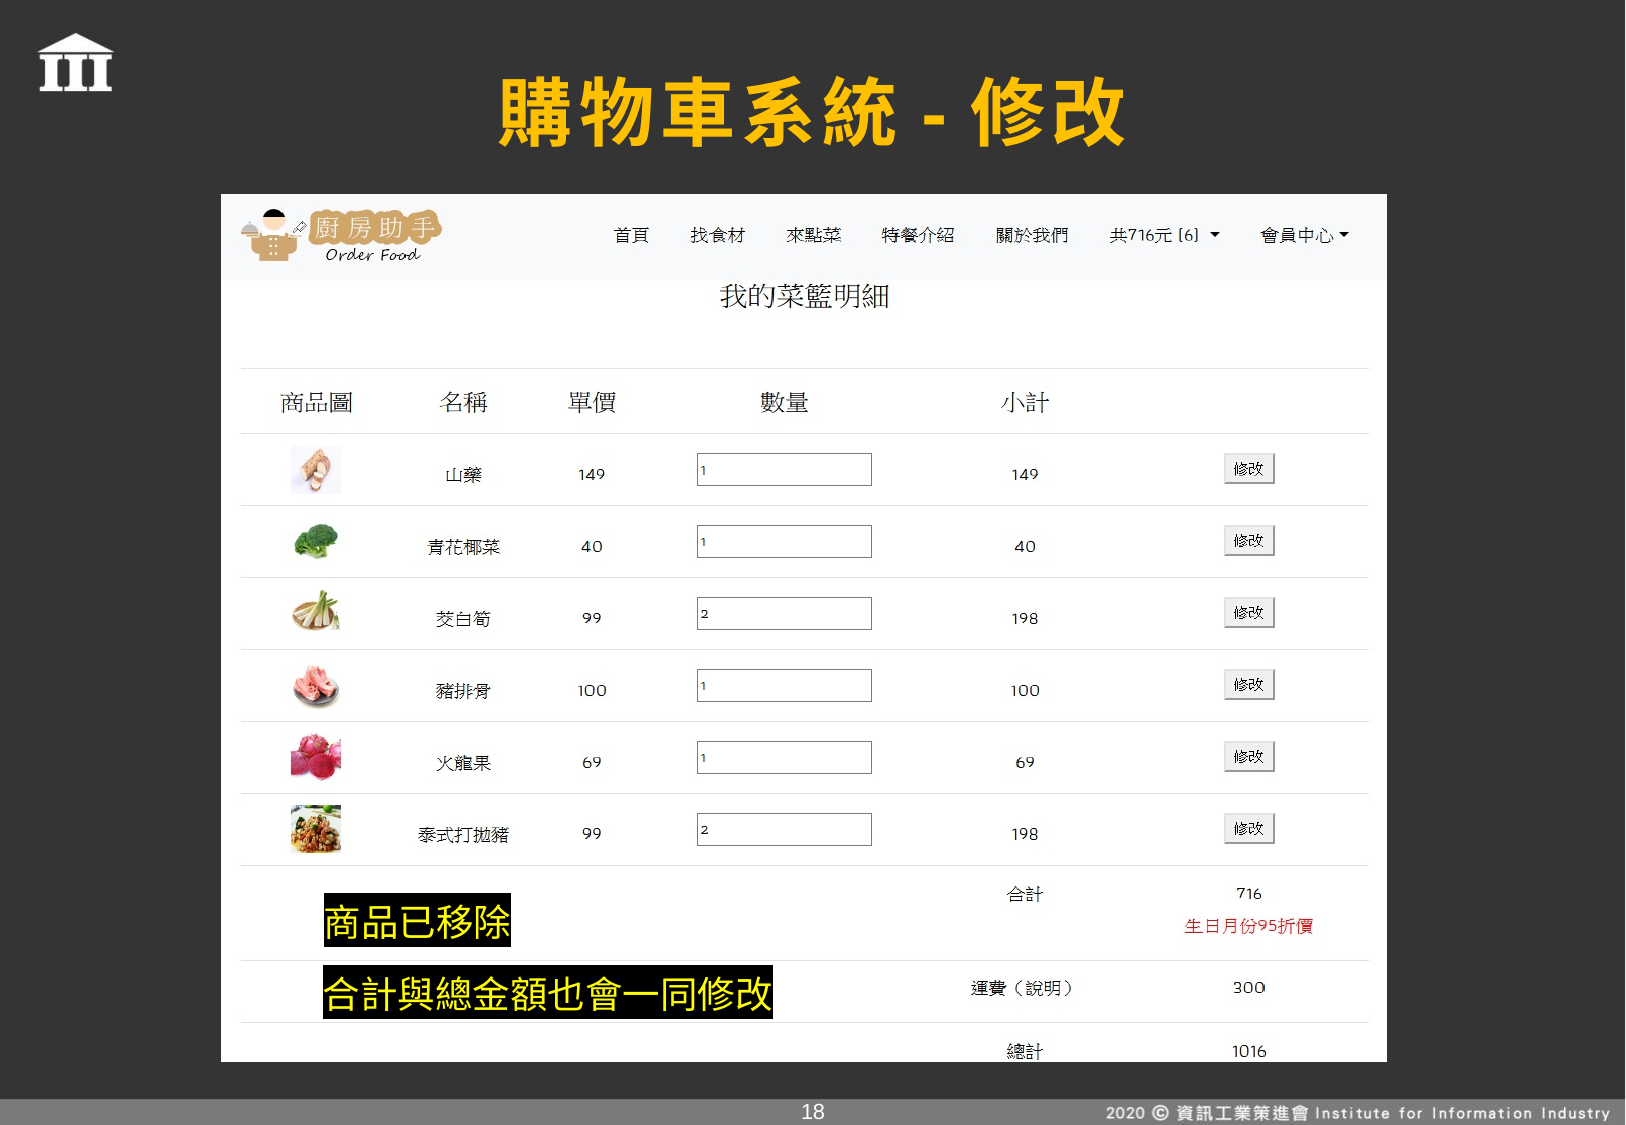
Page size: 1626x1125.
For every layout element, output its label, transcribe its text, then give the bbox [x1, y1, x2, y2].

slide_number 17 [778, 1089, 848, 1125]
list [221, 194, 1387, 1062]
picture [0, 0, 1626, 1125]
title 購物車系統-修改 [103, 54, 1522, 167]
